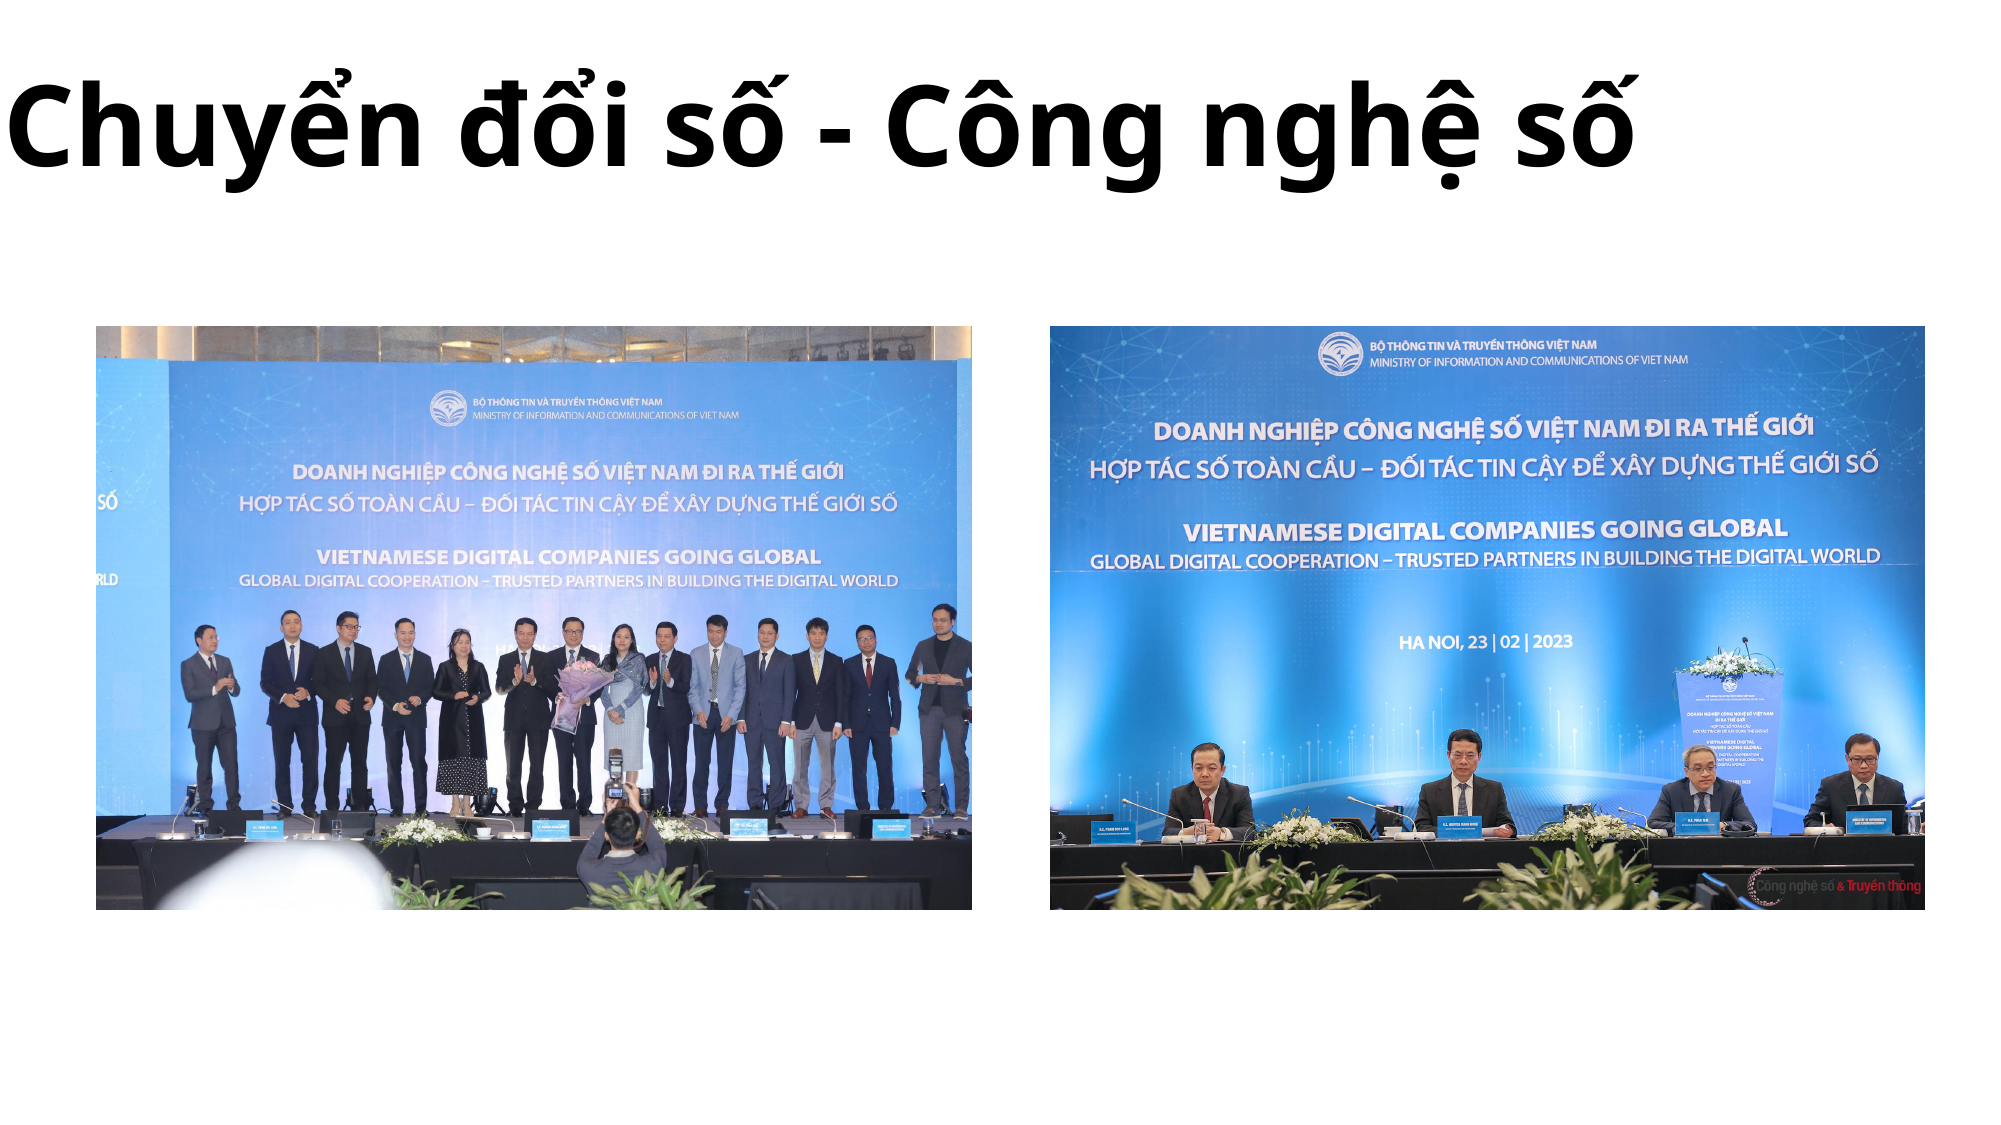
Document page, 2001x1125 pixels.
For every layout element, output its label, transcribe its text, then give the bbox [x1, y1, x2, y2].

text_box Chuyển đổi số - Công nghệ số [0, 46, 1656, 197]
picture [1049, 326, 1925, 911]
picture [95, 326, 972, 911]
